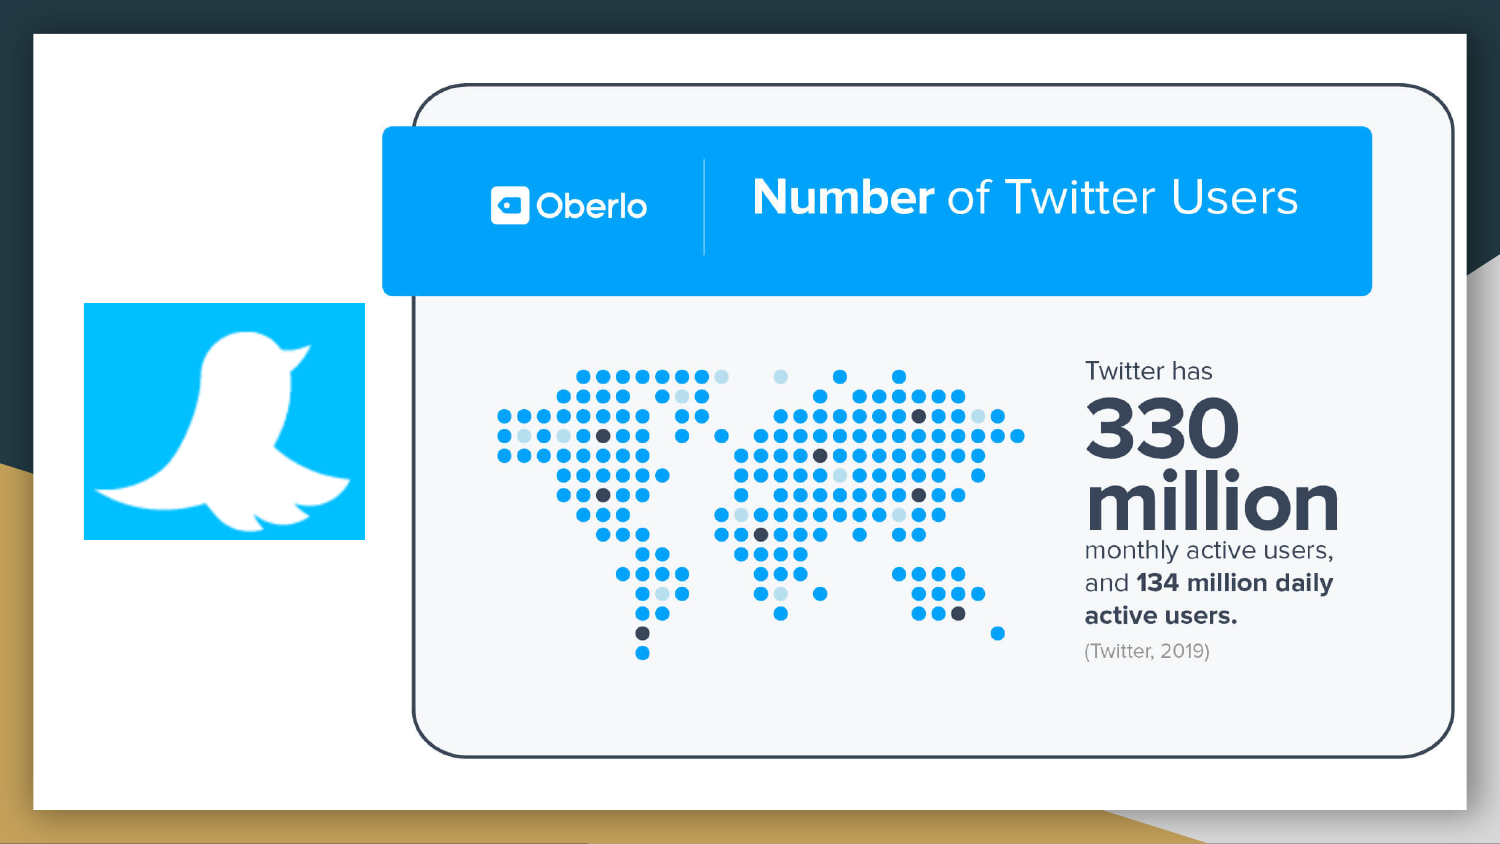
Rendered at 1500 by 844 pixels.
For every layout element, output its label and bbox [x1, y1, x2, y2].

picture [380, 81, 1455, 762]
picture [95, 332, 350, 532]
